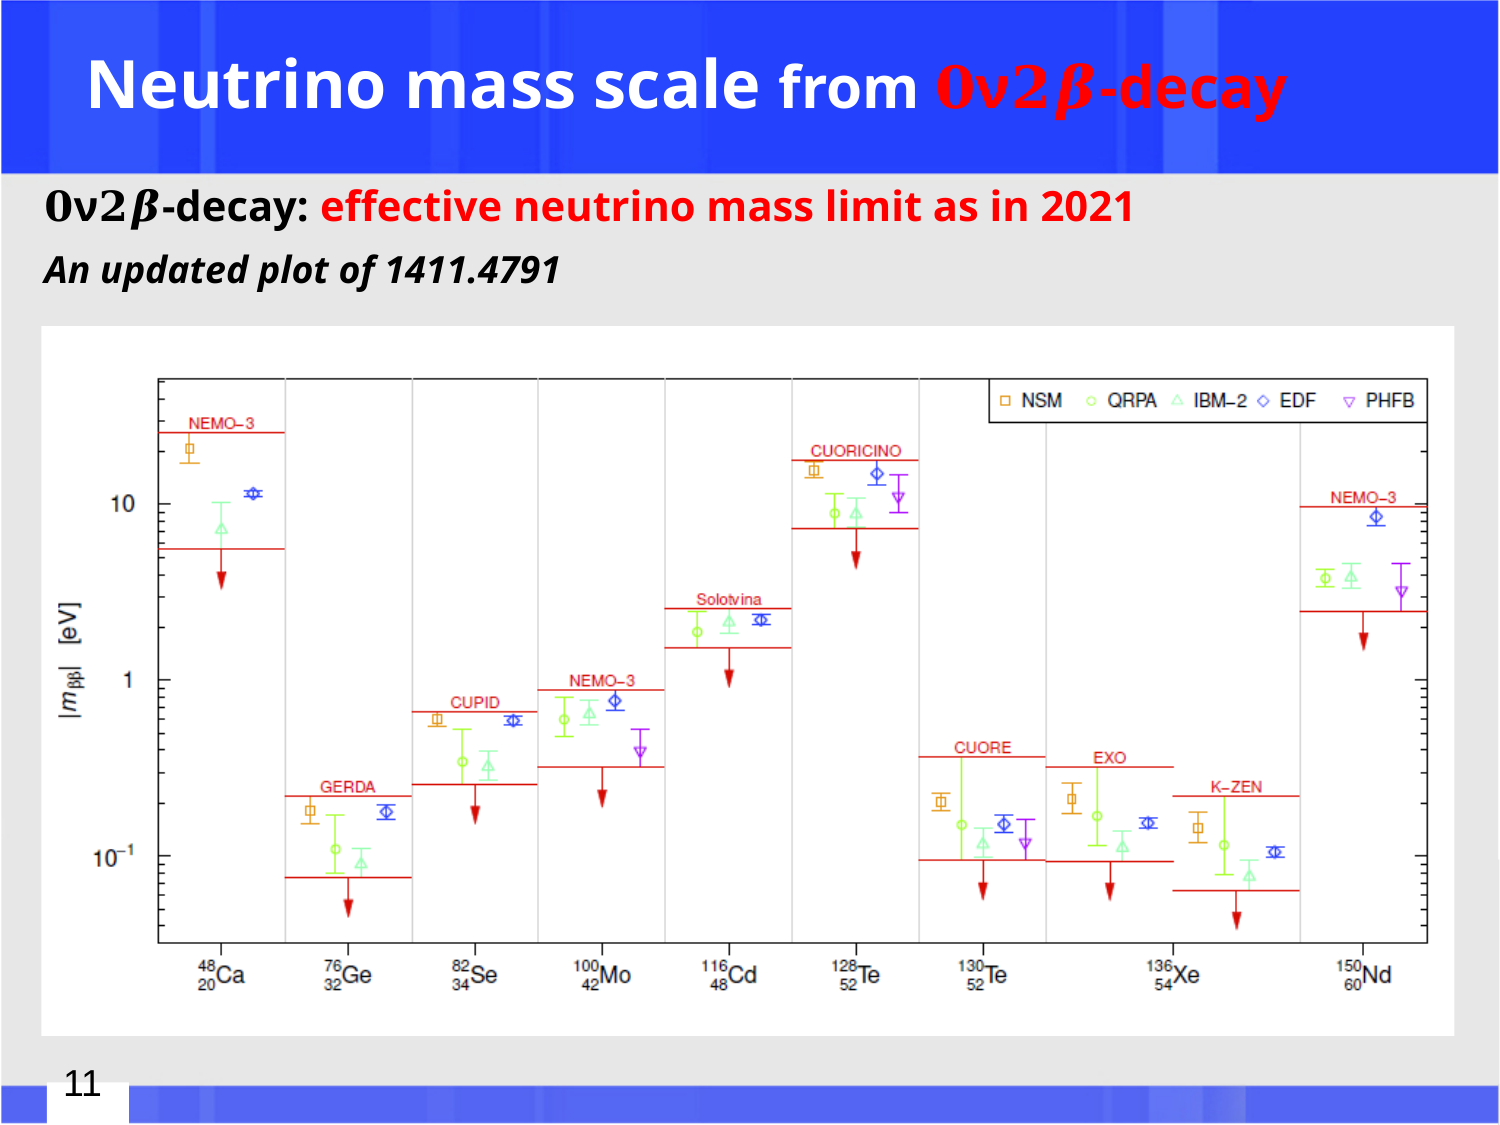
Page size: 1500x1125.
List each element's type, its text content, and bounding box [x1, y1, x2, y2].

list 𝟎ν𝟐𝜷-decay: effective neutrino mass limit as in 2021 An updated plot of 1411.4791 [29, 172, 1400, 280]
picture [0, 0, 1500, 1125]
title Neutrino mass scale from 𝟎ν𝟐𝜷-decay [70, 23, 1436, 141]
